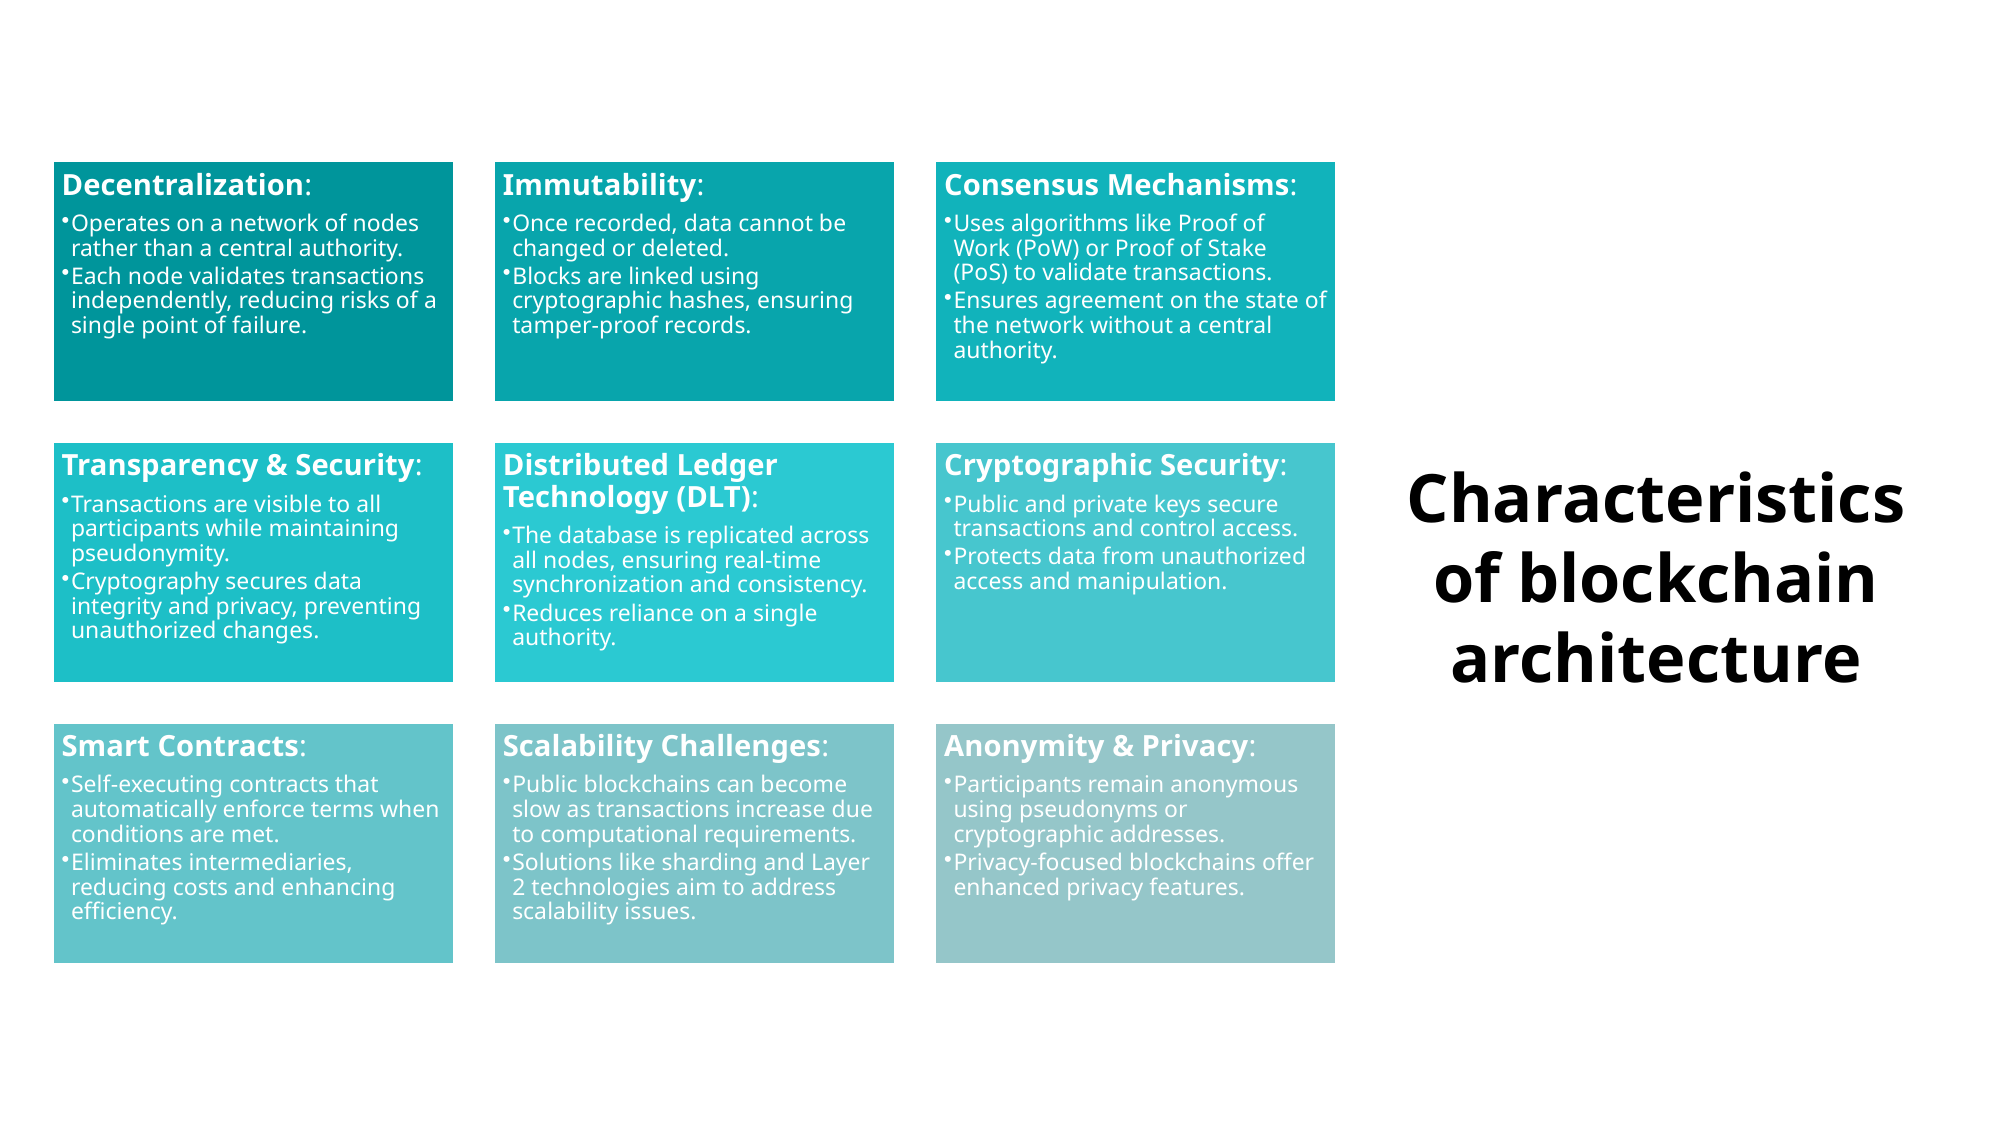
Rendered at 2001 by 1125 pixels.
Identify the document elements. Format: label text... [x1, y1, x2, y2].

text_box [52, 86, 1337, 1039]
text_box Characteristics of blockchain architecture [1365, 448, 1947, 704]
